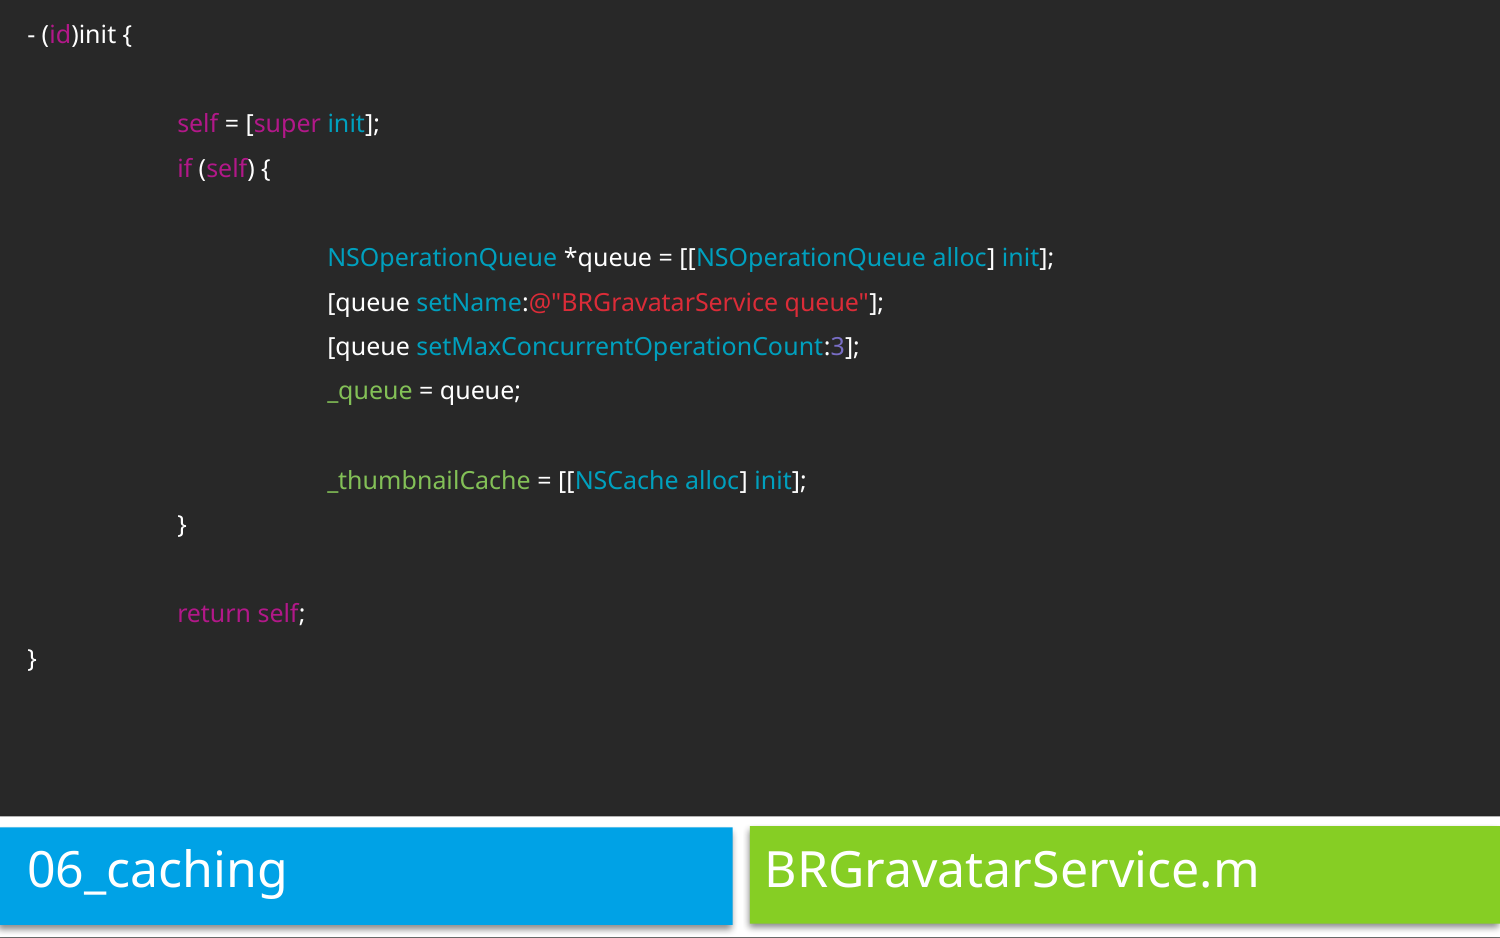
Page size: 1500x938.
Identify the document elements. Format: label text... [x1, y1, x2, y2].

title BRGravatarService.m [750, 829, 1488, 924]
list - (id)init { self = [super init]; if (self) { NSOperationQueue *queue = [[NSOperationQueue alloc] init]; [queue setName:@"BRGravatarService queue"]; [queue setMaxConcurrentOperationCount:3]; _queue = queue; _thumbnailCache = [[NSCache alloc] init]; } return self; } [12, 11, 1488, 804]
list 06_caching [12, 829, 733, 924]
